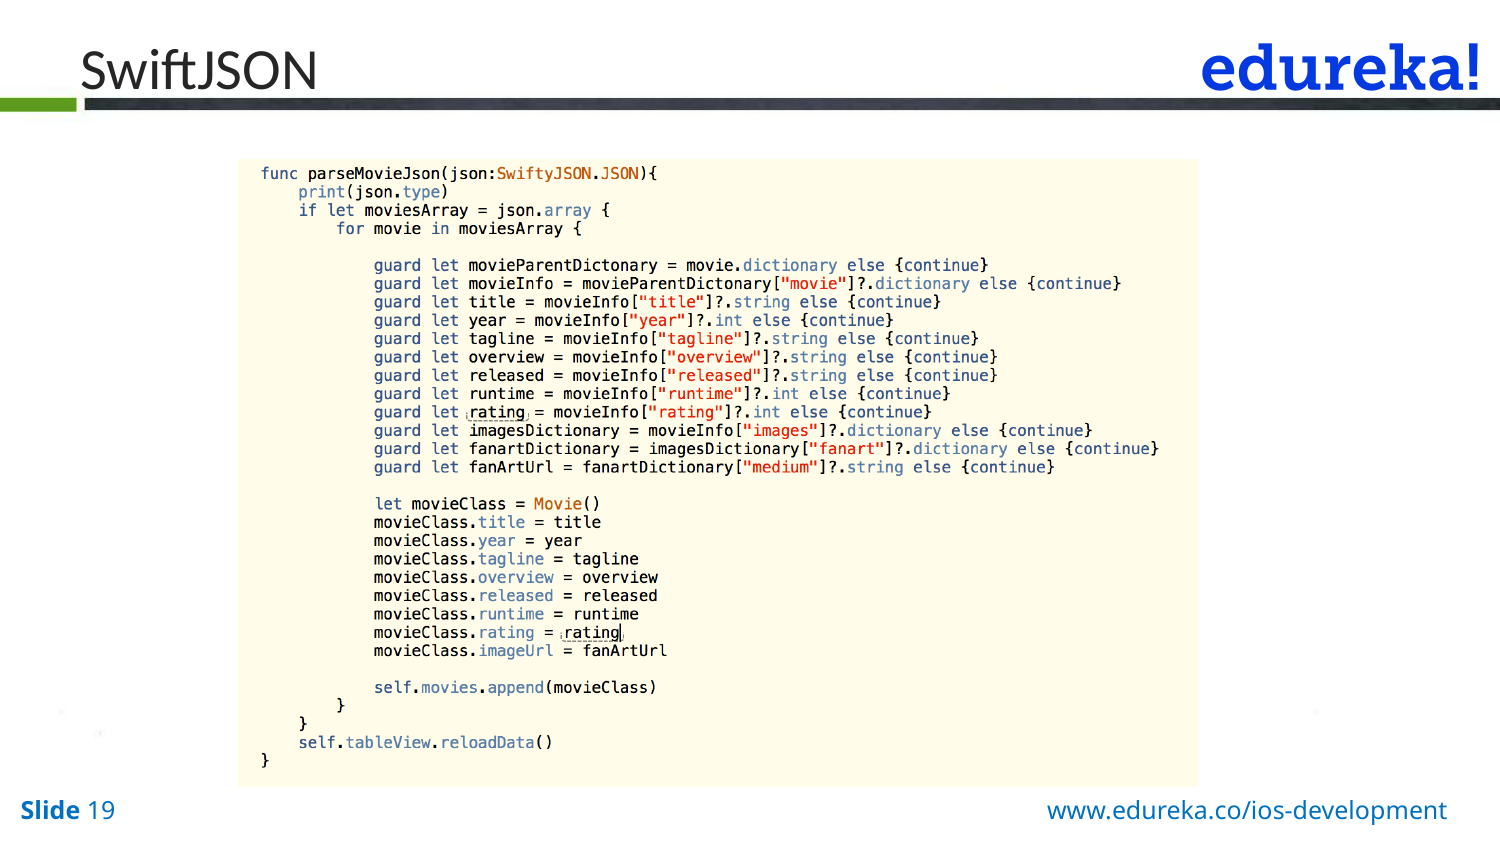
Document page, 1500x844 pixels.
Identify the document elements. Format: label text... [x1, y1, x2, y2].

text_box SwiftJSON [65, 23, 1010, 103]
picture [0, 0, 1500, 844]
